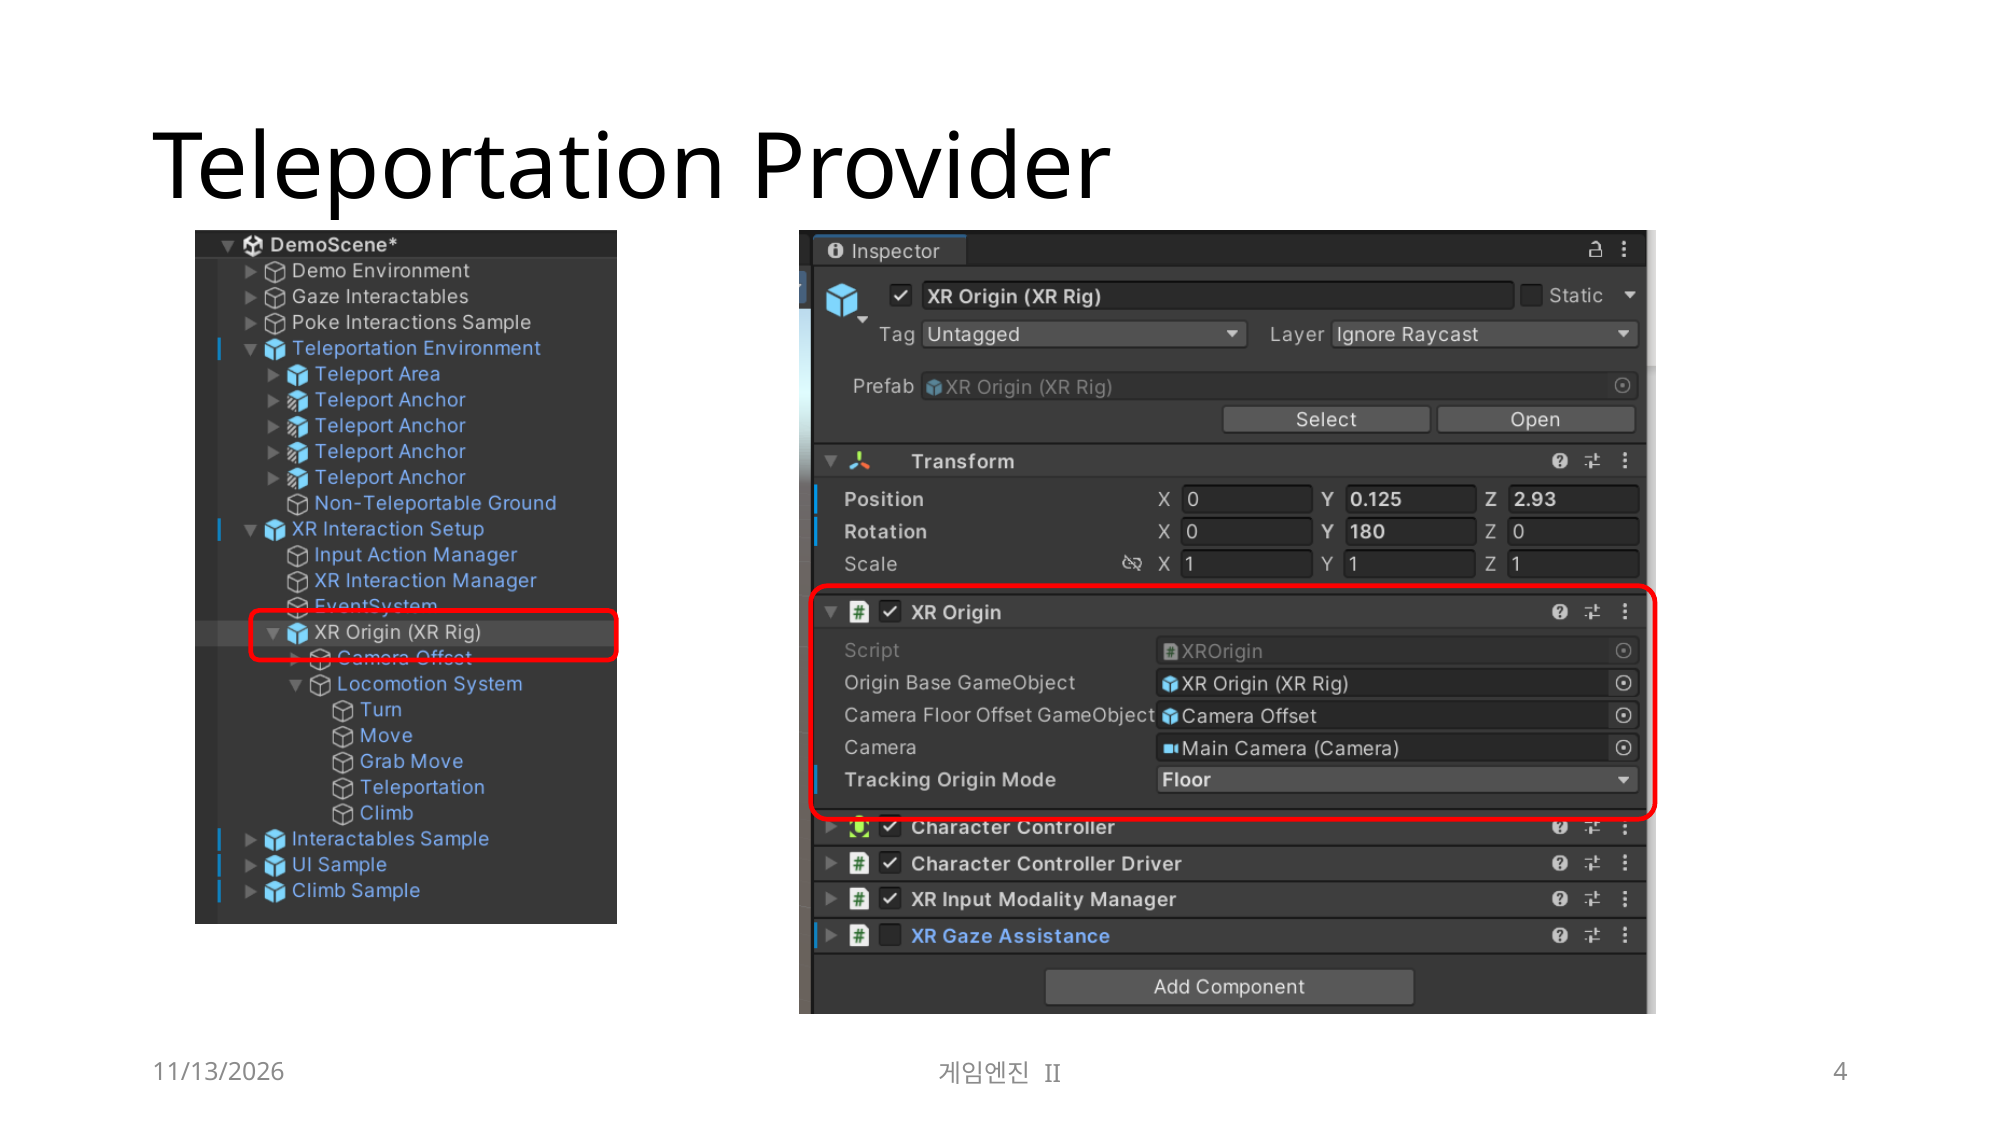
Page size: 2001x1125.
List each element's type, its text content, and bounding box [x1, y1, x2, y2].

picture [194, 230, 617, 924]
slide_number 4 [1412, 1042, 1863, 1103]
title Teleportation Provider [137, 59, 1863, 278]
footer 게임엔진 II [662, 1042, 1338, 1103]
picture [798, 230, 1656, 1014]
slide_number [137, 1042, 588, 1103]
